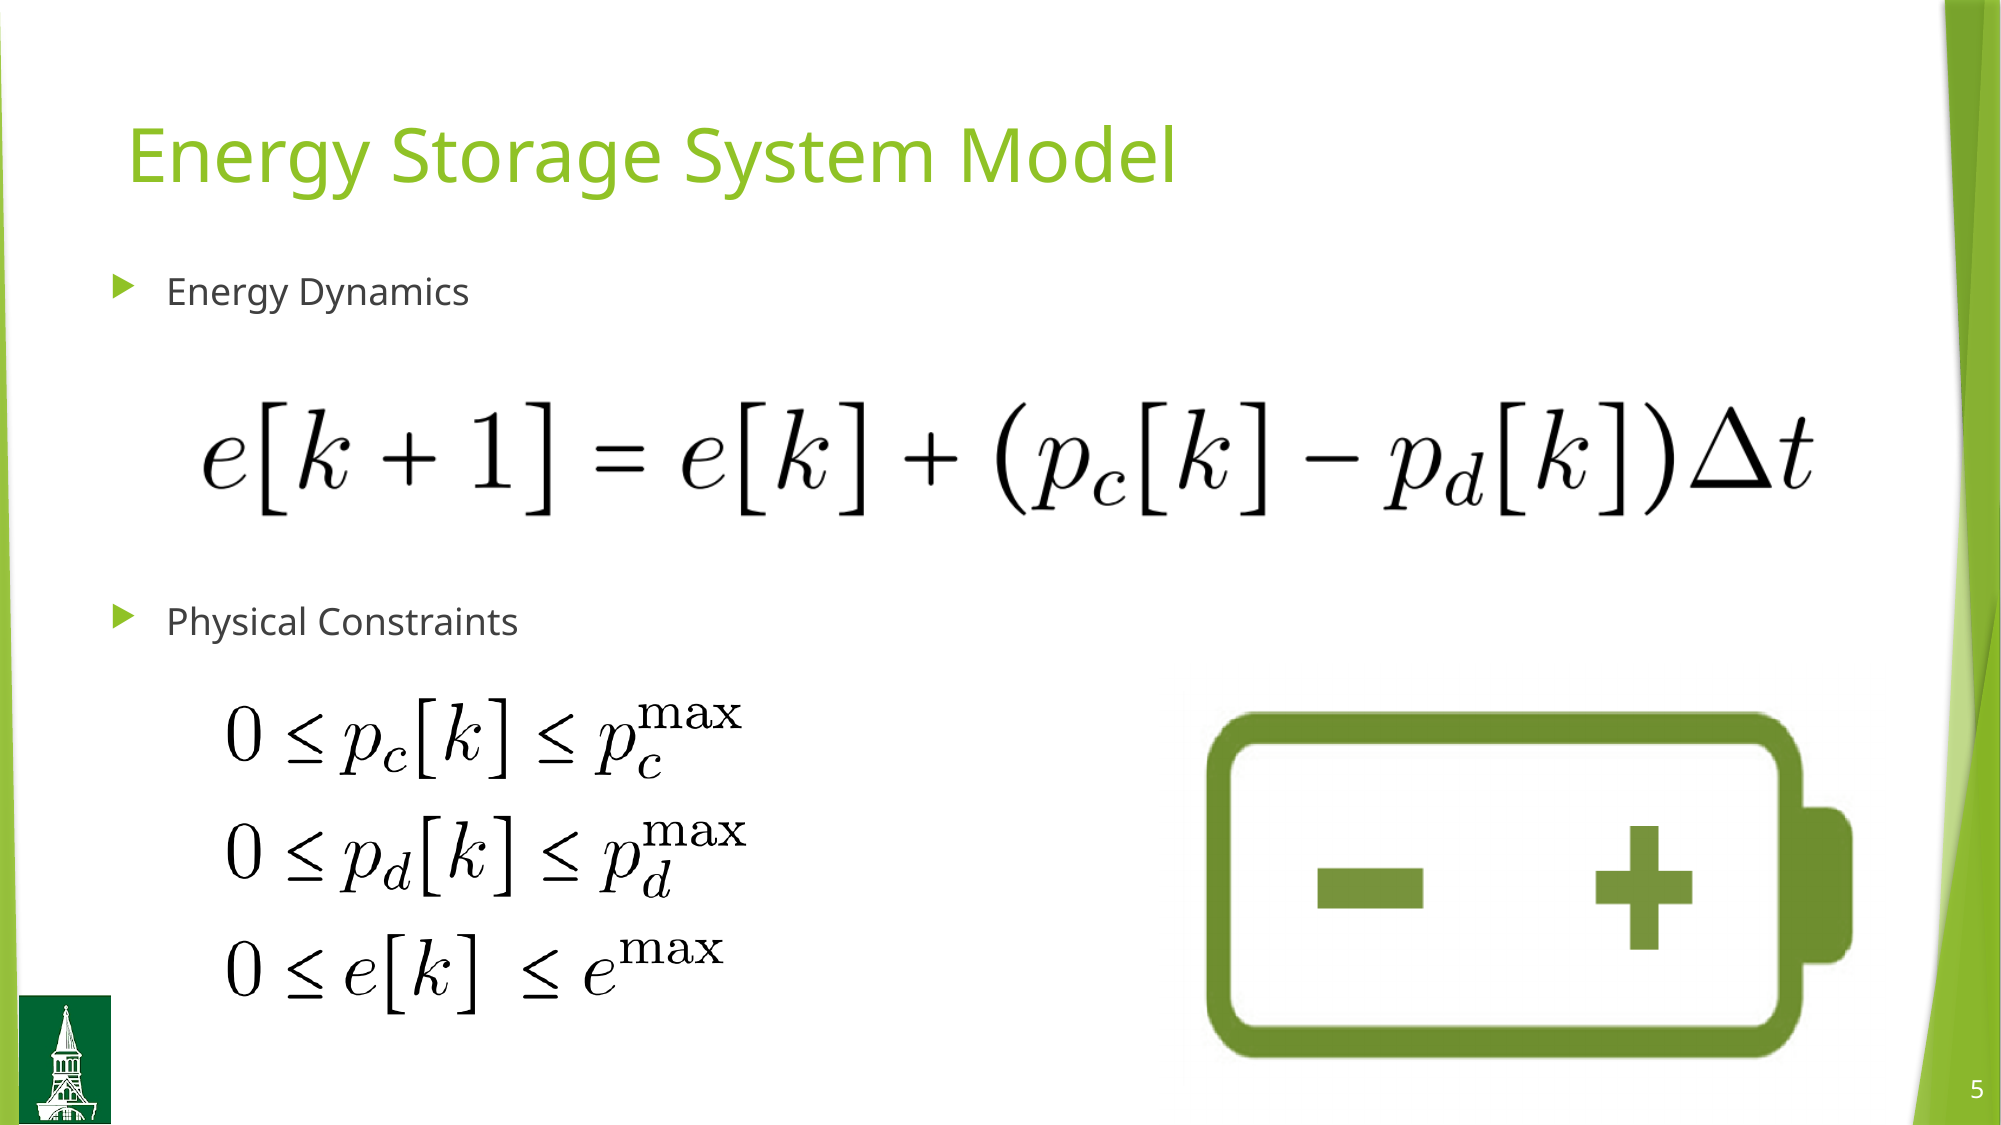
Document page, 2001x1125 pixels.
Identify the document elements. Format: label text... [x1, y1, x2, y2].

picture [1158, 663, 1886, 1125]
list Energy Dynamics Physical Constraints [94, 260, 1905, 898]
slide_number 4 [1890, 1060, 2000, 1121]
picture [19, 995, 111, 1125]
title Energy Storage System Model [111, 99, 1922, 317]
picture [165, 380, 1922, 558]
picture [184, 665, 831, 1059]
